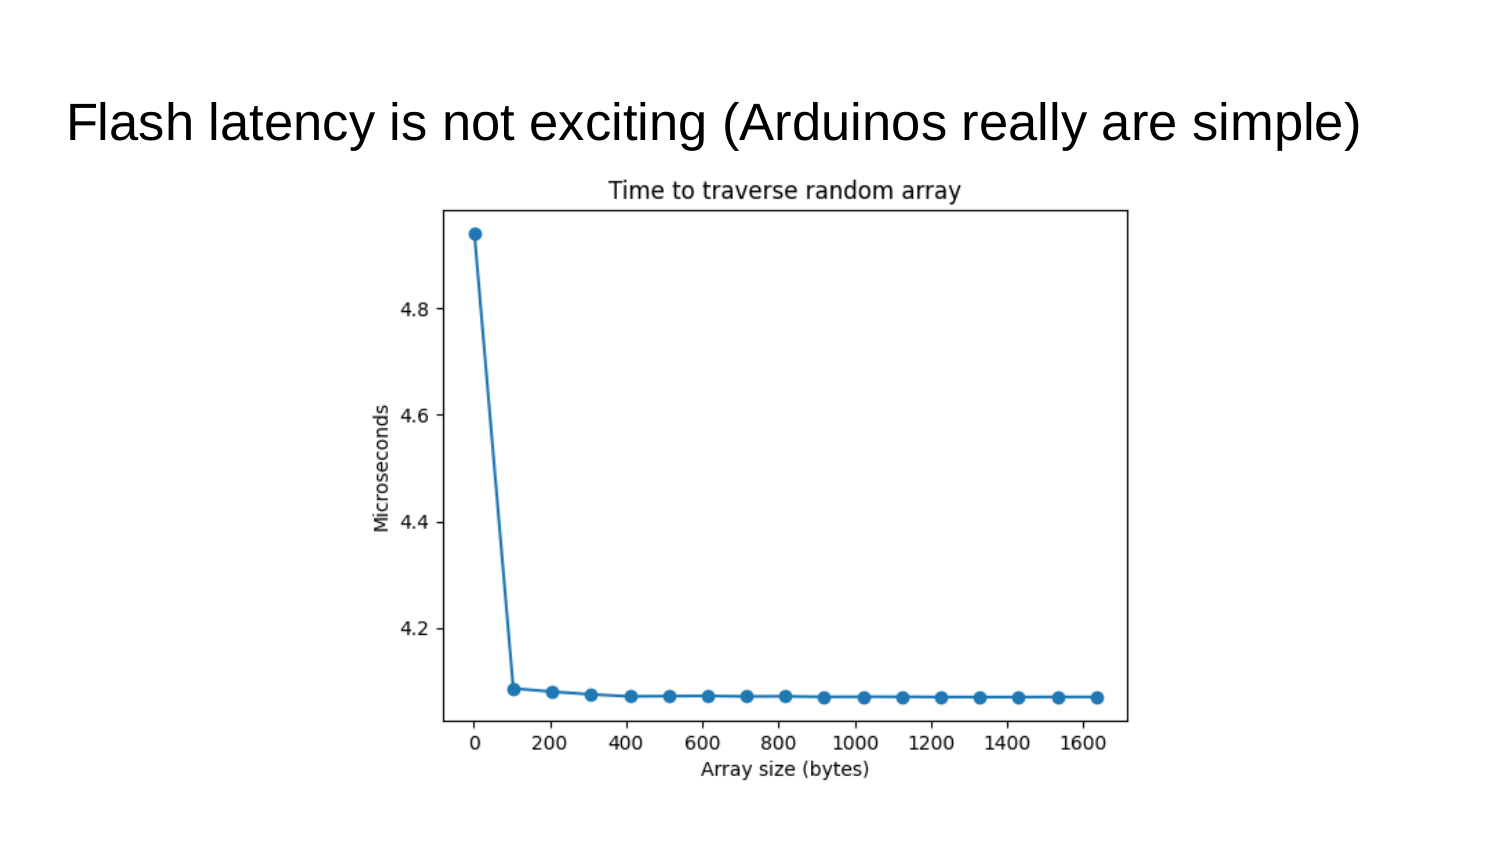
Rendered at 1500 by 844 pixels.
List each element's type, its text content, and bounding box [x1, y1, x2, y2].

title Flash latency is not exciting (Arduinos really are simple) [51, 72, 1449, 167]
picture [359, 166, 1141, 794]
